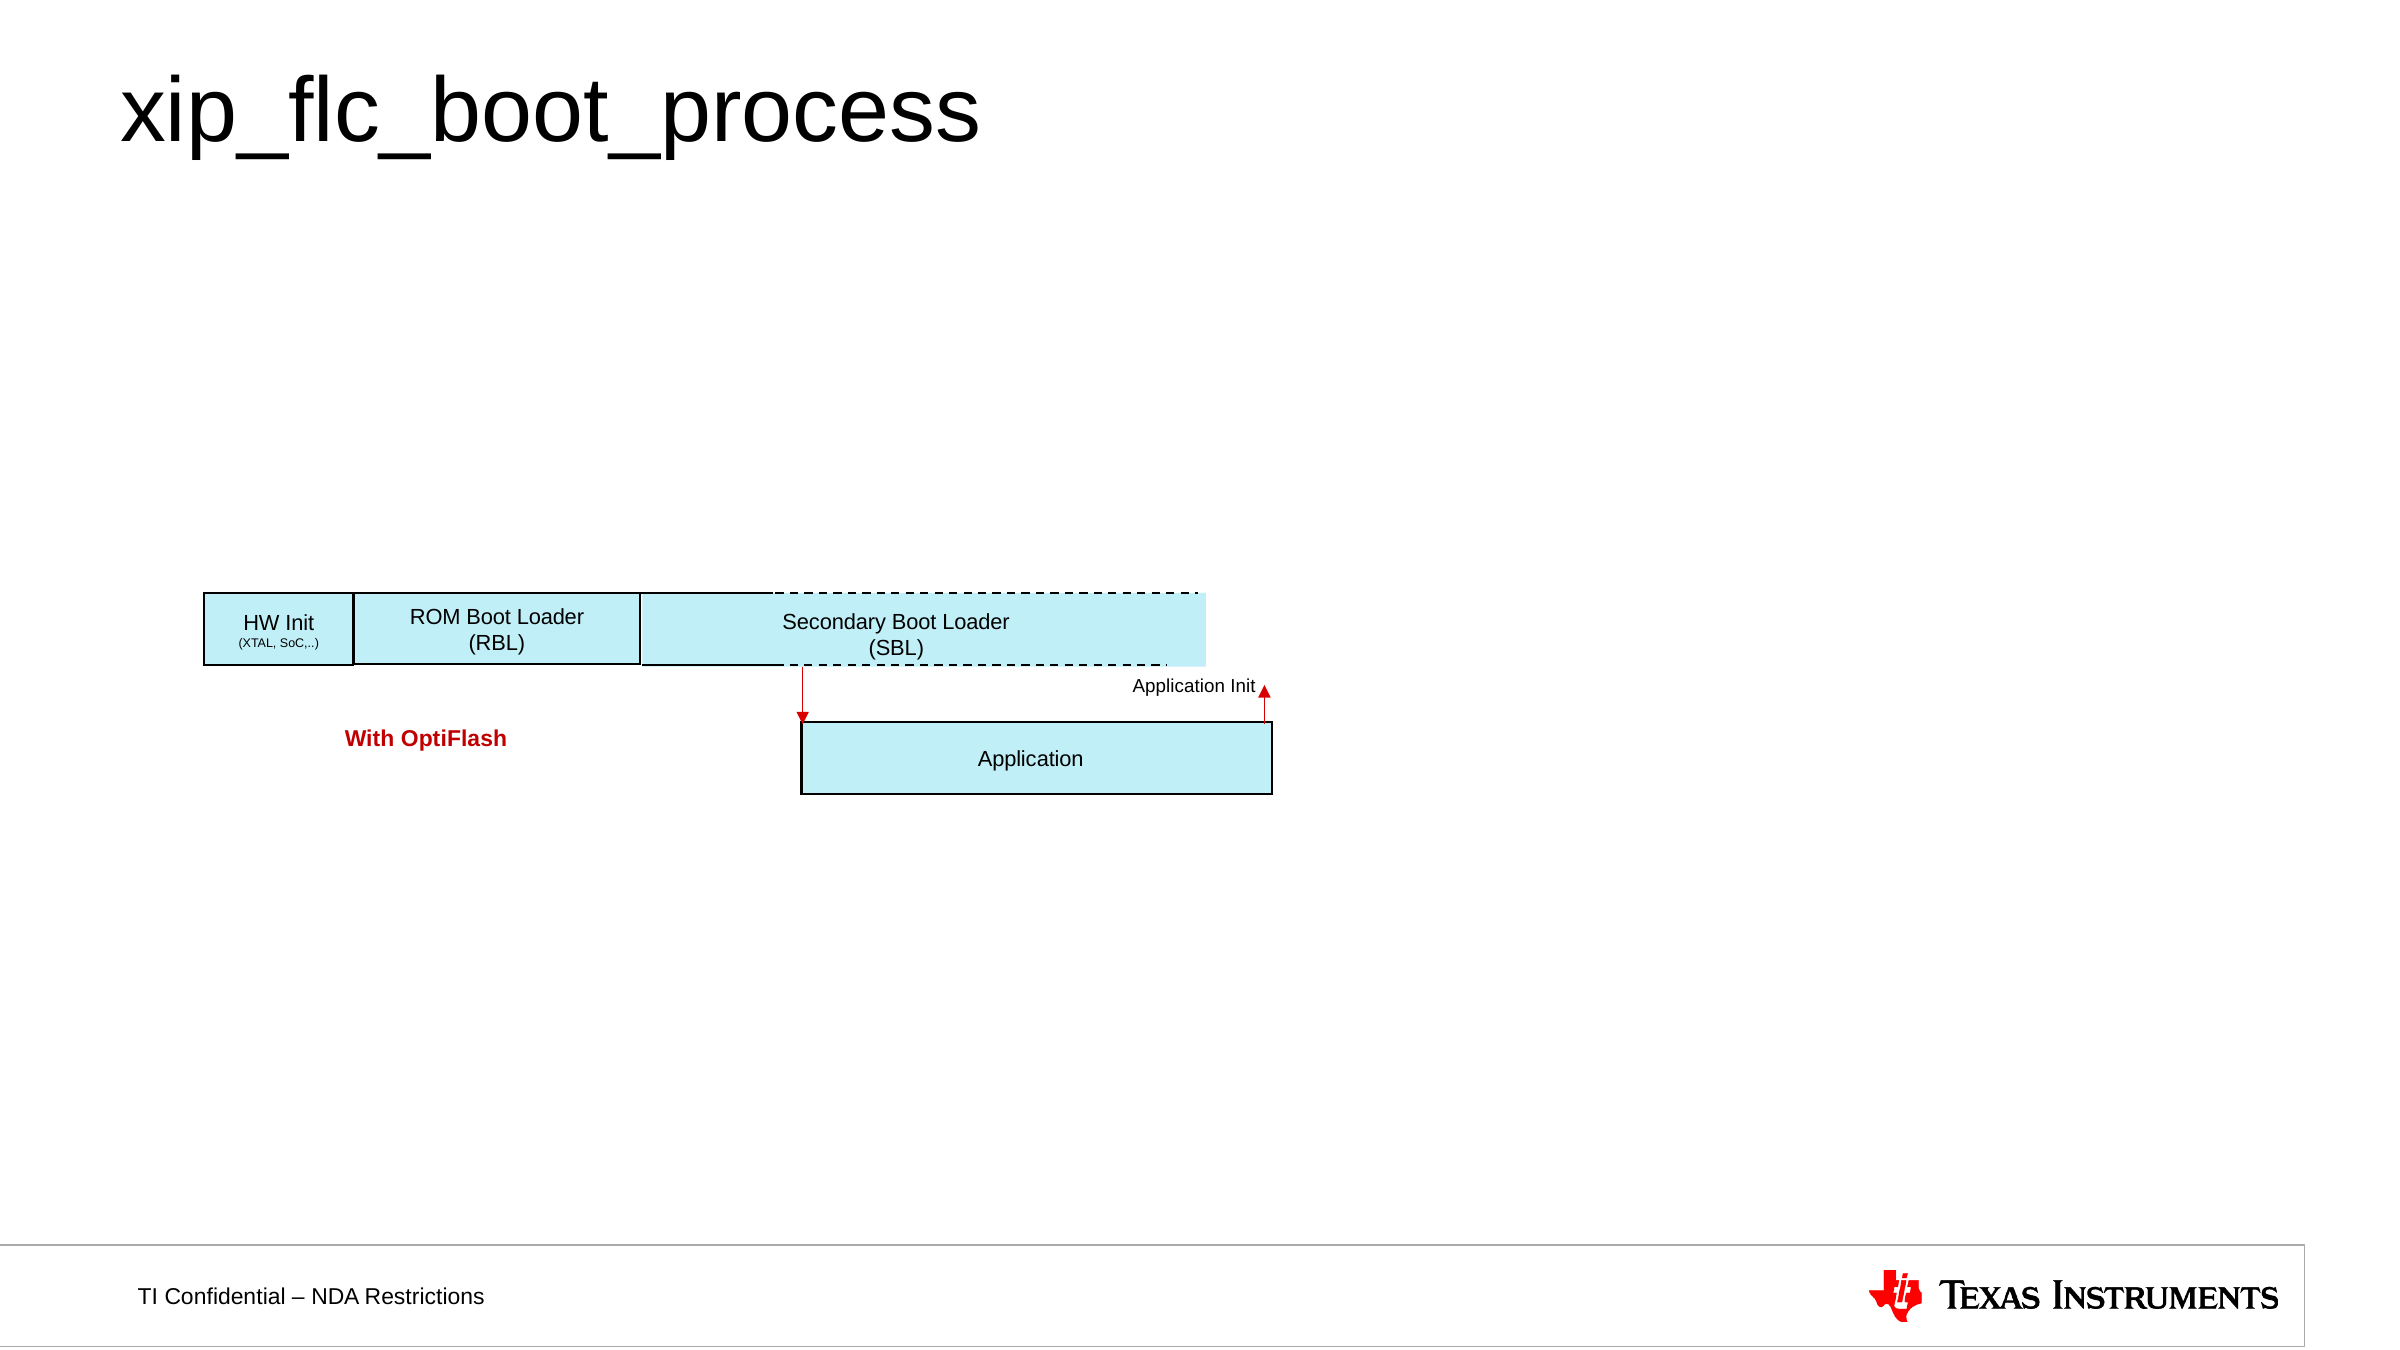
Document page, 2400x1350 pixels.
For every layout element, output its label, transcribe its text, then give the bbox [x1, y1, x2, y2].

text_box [204, 592, 1273, 794]
title xip_flc_boot_process [120, 53, 2280, 280]
picture [1869, 1270, 2278, 1322]
